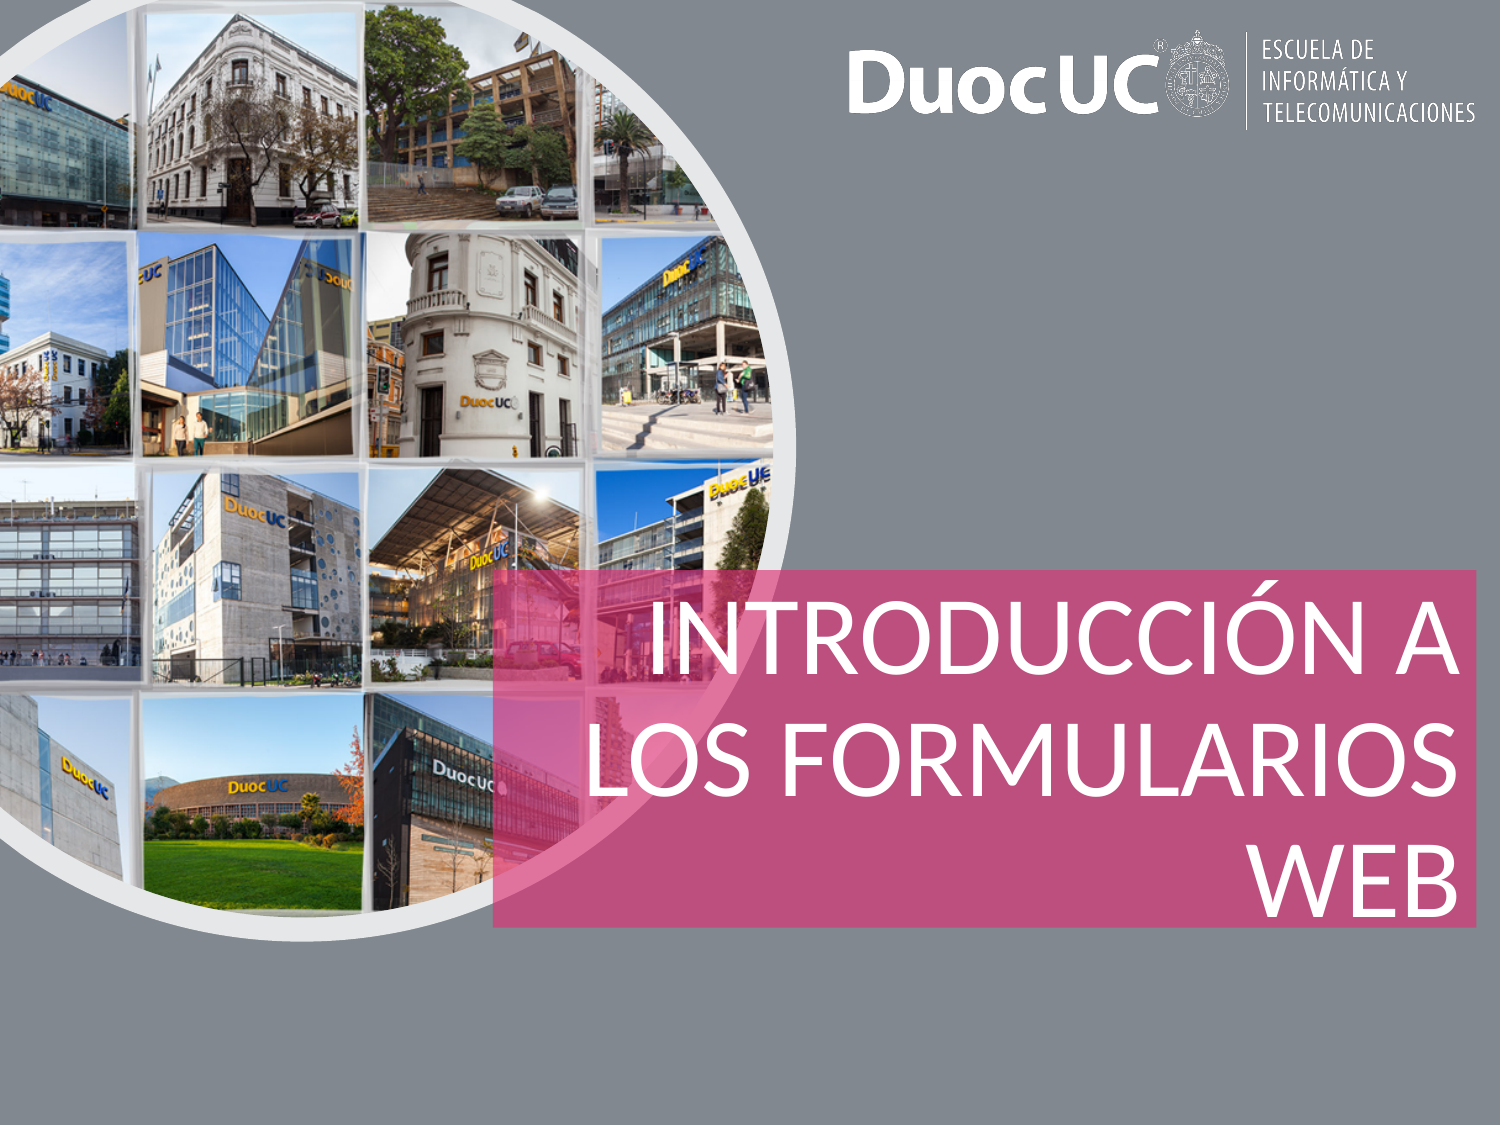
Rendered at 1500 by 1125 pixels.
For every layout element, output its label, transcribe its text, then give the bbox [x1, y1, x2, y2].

picture [0, 0, 774, 918]
picture [849, 30, 1475, 130]
title INTRODUCCIÓN A LOS FORMULARIOS WEB [492, 570, 1477, 928]
